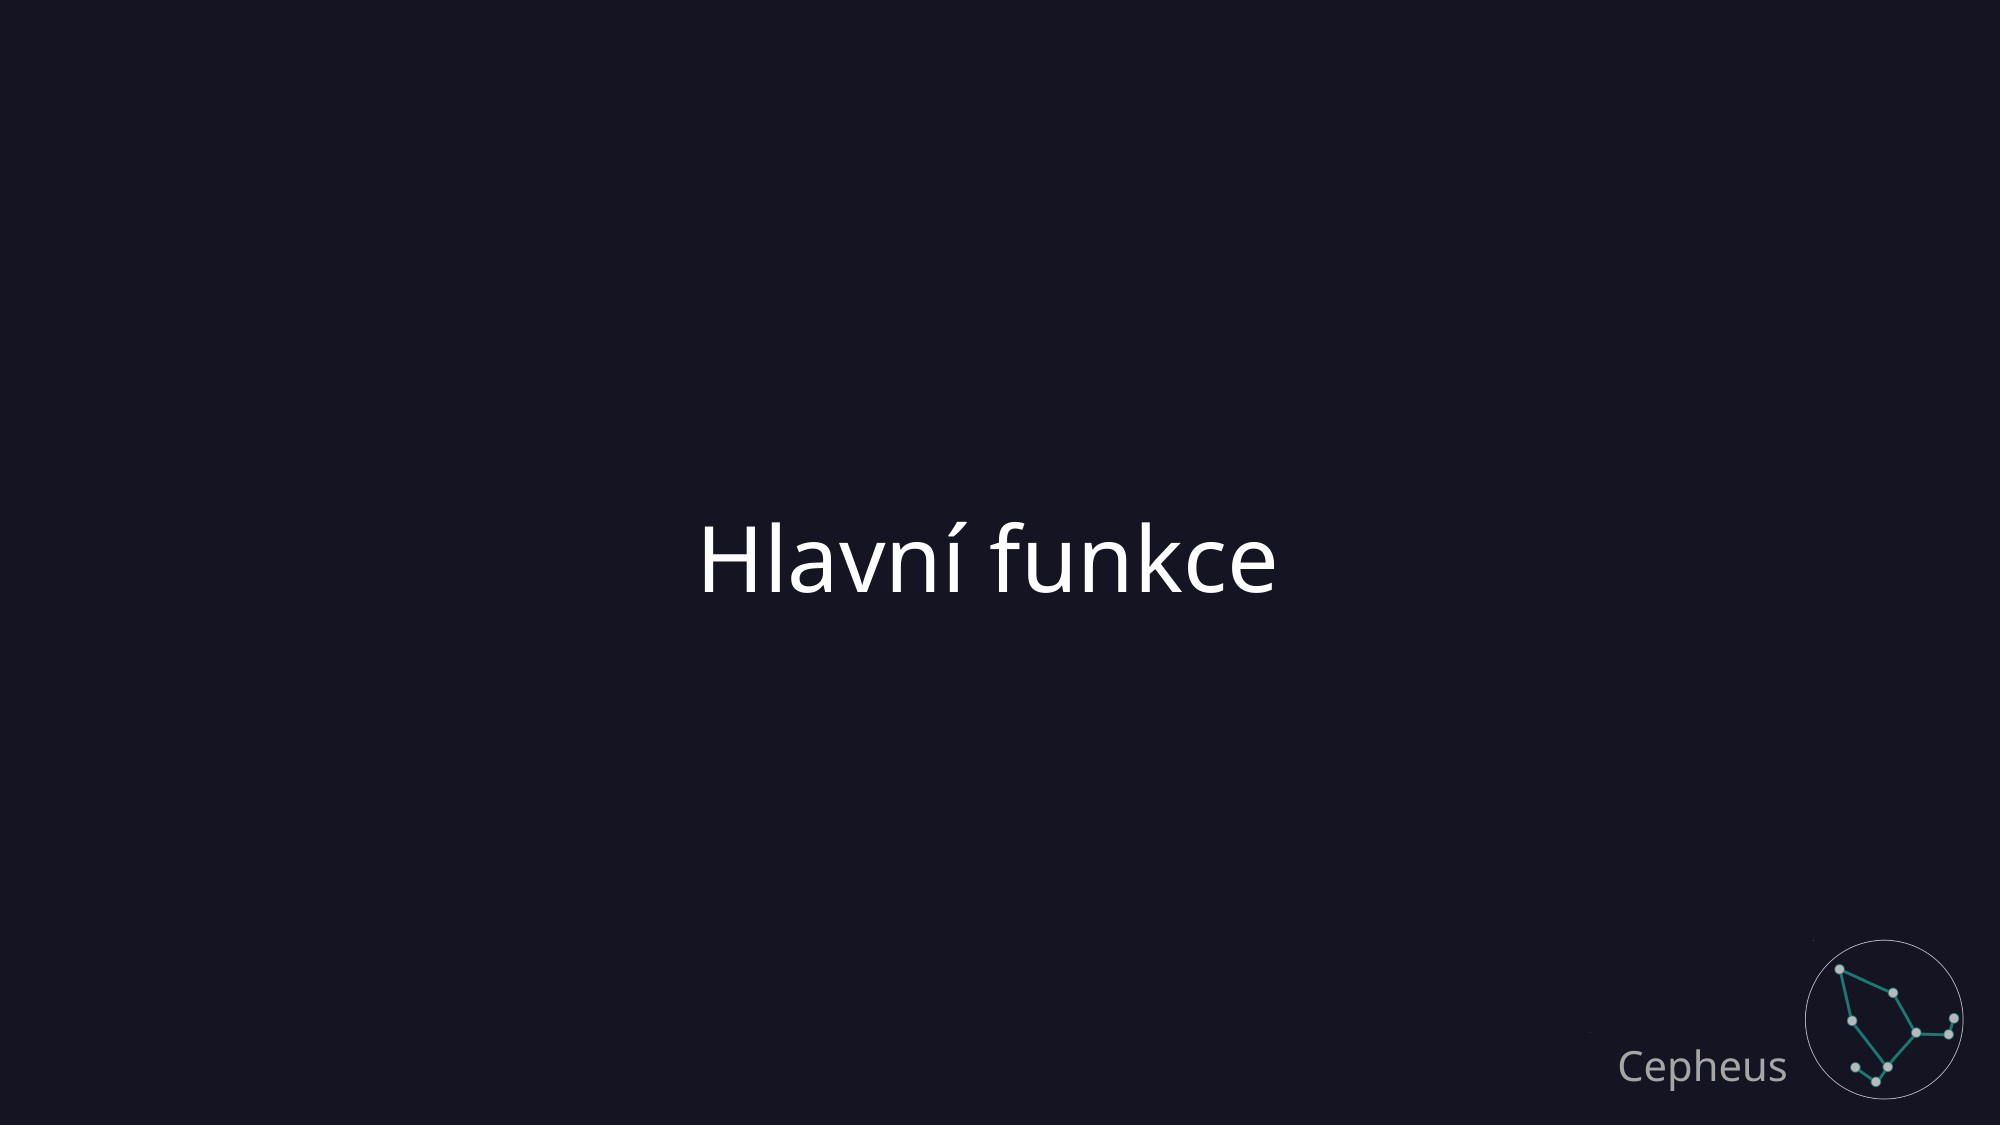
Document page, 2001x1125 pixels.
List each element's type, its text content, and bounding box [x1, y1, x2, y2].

title Hlavní funkce [137, 453, 1863, 672]
text_box Cepheus [1580, 1032, 1804, 1098]
picture [1804, 939, 1965, 1100]
